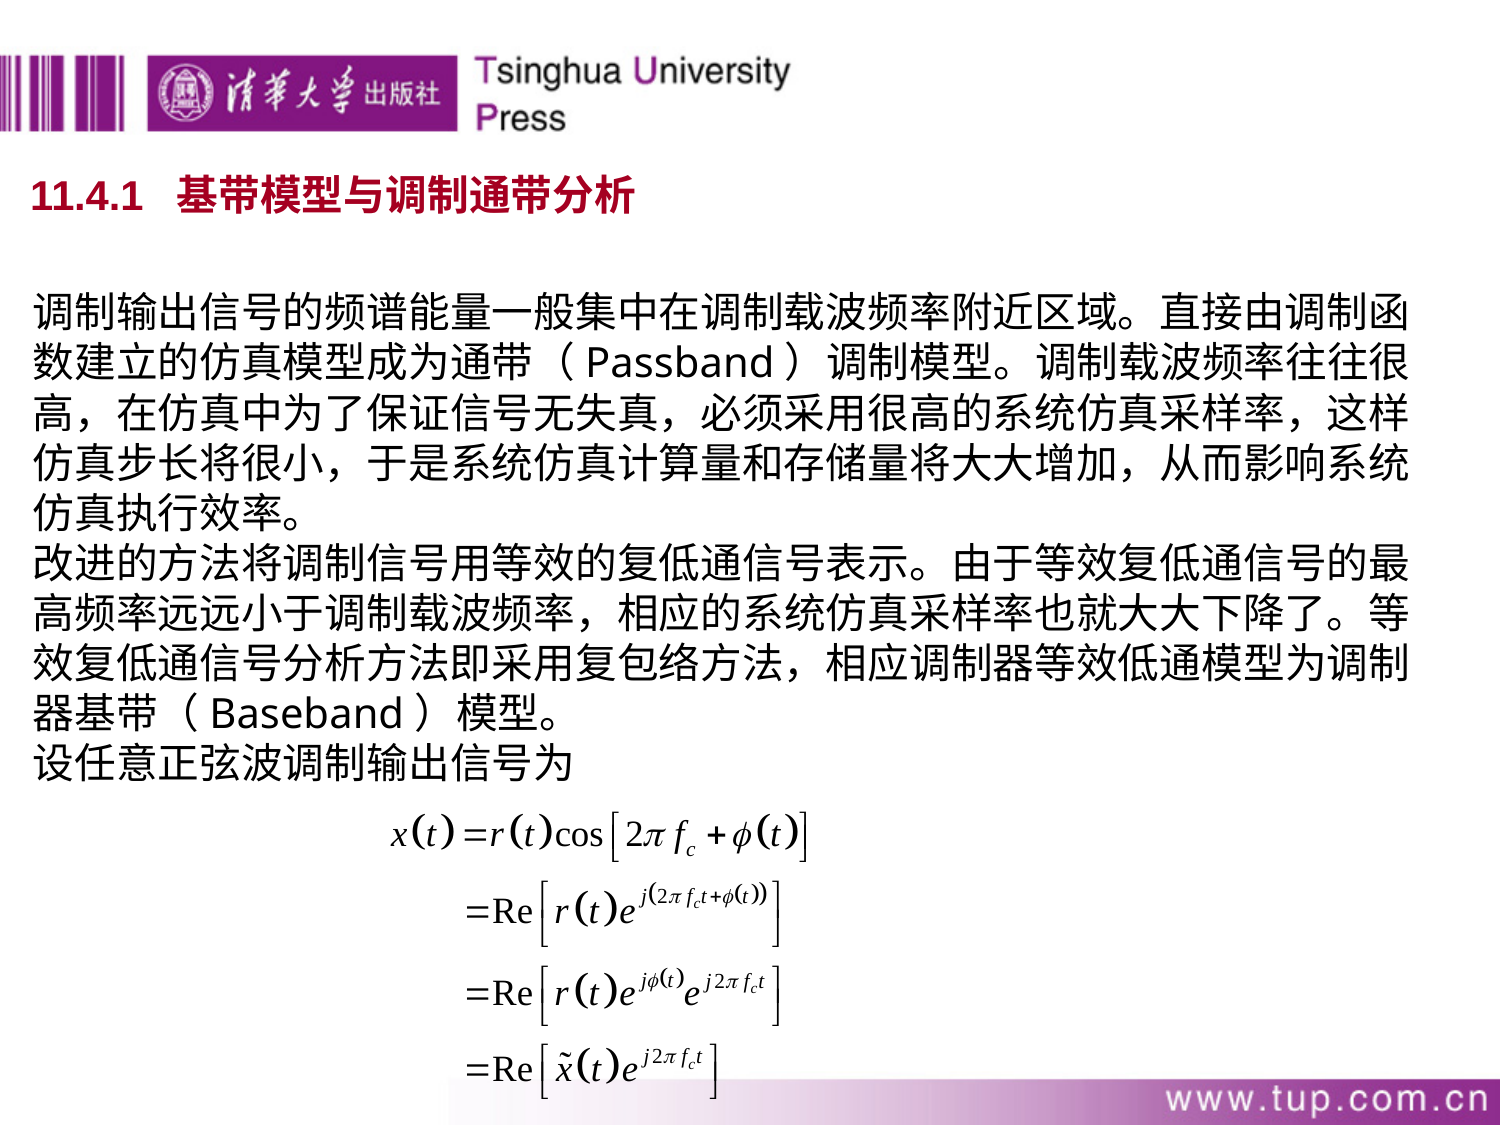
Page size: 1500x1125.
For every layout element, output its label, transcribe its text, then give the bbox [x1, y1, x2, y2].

picture [0, 34, 1500, 149]
text_box 调制输出信号的频谱能量一般集中在调制载波频率附近区域。直接由调制函数建立的仿真模型成为通带（Passband）调制模型。调制载波频率往往很高，在仿真中为了保证信号无失真，必须采用很高的系统仿真采样率，这样仿真步长将很小，于是系统仿真计算量和存储量将大大增加，从而影响系统仿真执行效率。 改进的方法将调制信号用等效的复低通信号表示。由于等效复低通信号的最高频率远远小于调制载波频率，相应的系统仿真采样率也就大大下降了。等效复低通信号分析方法即采用复包络方法，相应调制器等效低通模型为调制器基带（Baseband）模型。 设任意正弦波调制输出信号为 [17, 278, 1447, 794]
text_box 11.4.1 基带模型与调制通带分析 [15, 160, 651, 226]
picture [0, 804, 1500, 1125]
